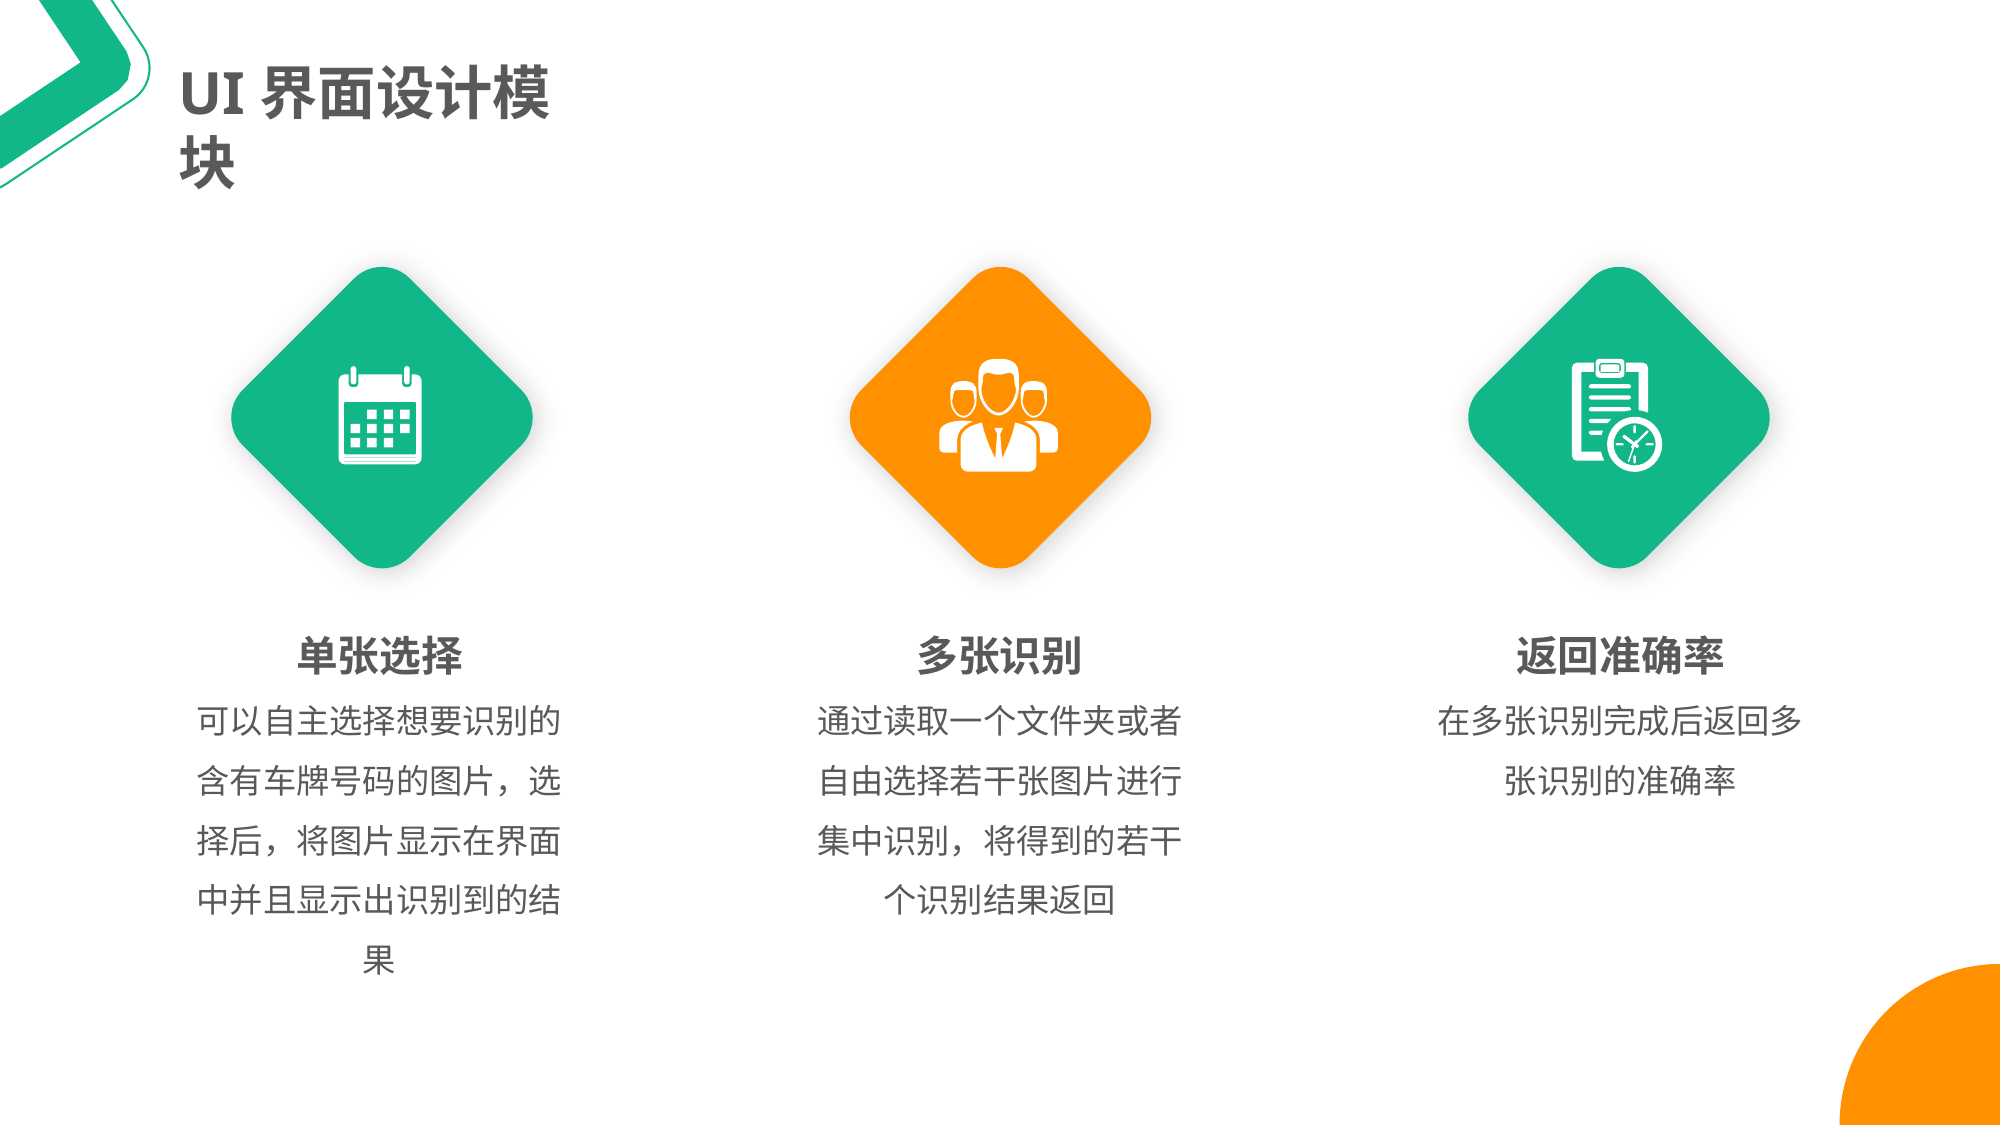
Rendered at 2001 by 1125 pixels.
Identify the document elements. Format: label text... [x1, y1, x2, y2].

text_box 返回准确率 在多张识别完成后返回多张识别的准确率 [1410, 597, 1831, 808]
text_box [1839, 963, 2000, 1125]
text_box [882, 299, 1119, 536]
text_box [263, 299, 500, 536]
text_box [0, 0, 121, 161]
text_box UI界面设计模块 [164, 48, 620, 204]
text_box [1500, 299, 1738, 536]
text_box 单张选择 可以自主选择想要识别的含有车牌号码的图片，选择后，将图片显示在界面中并且显示出识别到的结果 [169, 597, 590, 987]
text_box 多张识别 通过读取一个文件夹或者自由选择若干张图片进行集中识别，将得到的若干个识别结果返回 [790, 597, 1210, 927]
